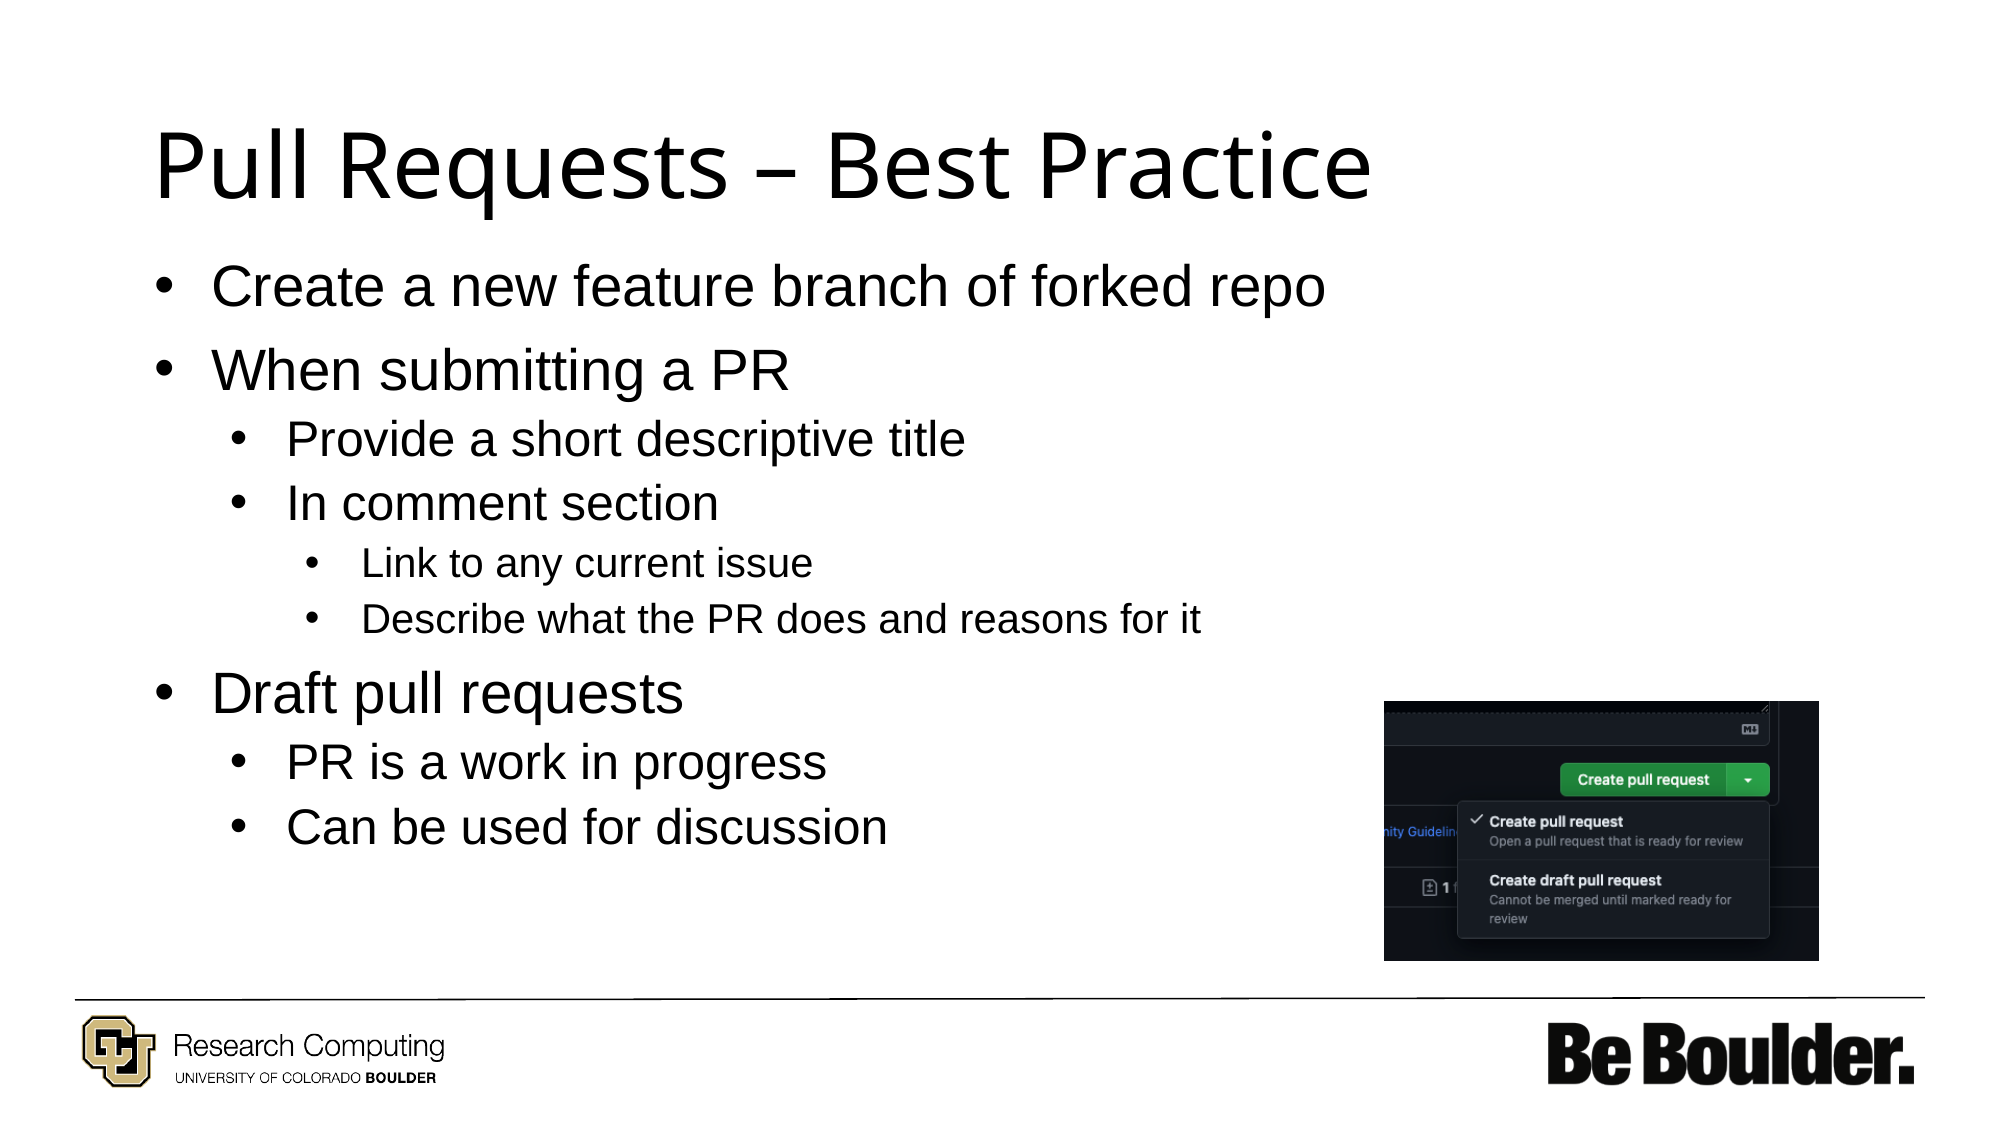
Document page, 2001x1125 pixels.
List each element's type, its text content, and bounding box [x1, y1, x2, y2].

picture [81, 1015, 444, 1088]
picture [1384, 701, 1819, 961]
list Create a new feature branch of forked repo When submitting a PR Provide a short descriptive title In comment section Link to any current issue Describe what the PR does and reasons for it Draft pull requests PR is a work in progress Can be used for discussion [121, 248, 1846, 932]
title Pull Requests – Best Practice [137, 59, 1863, 278]
picture [1524, 1015, 1938, 1088]
